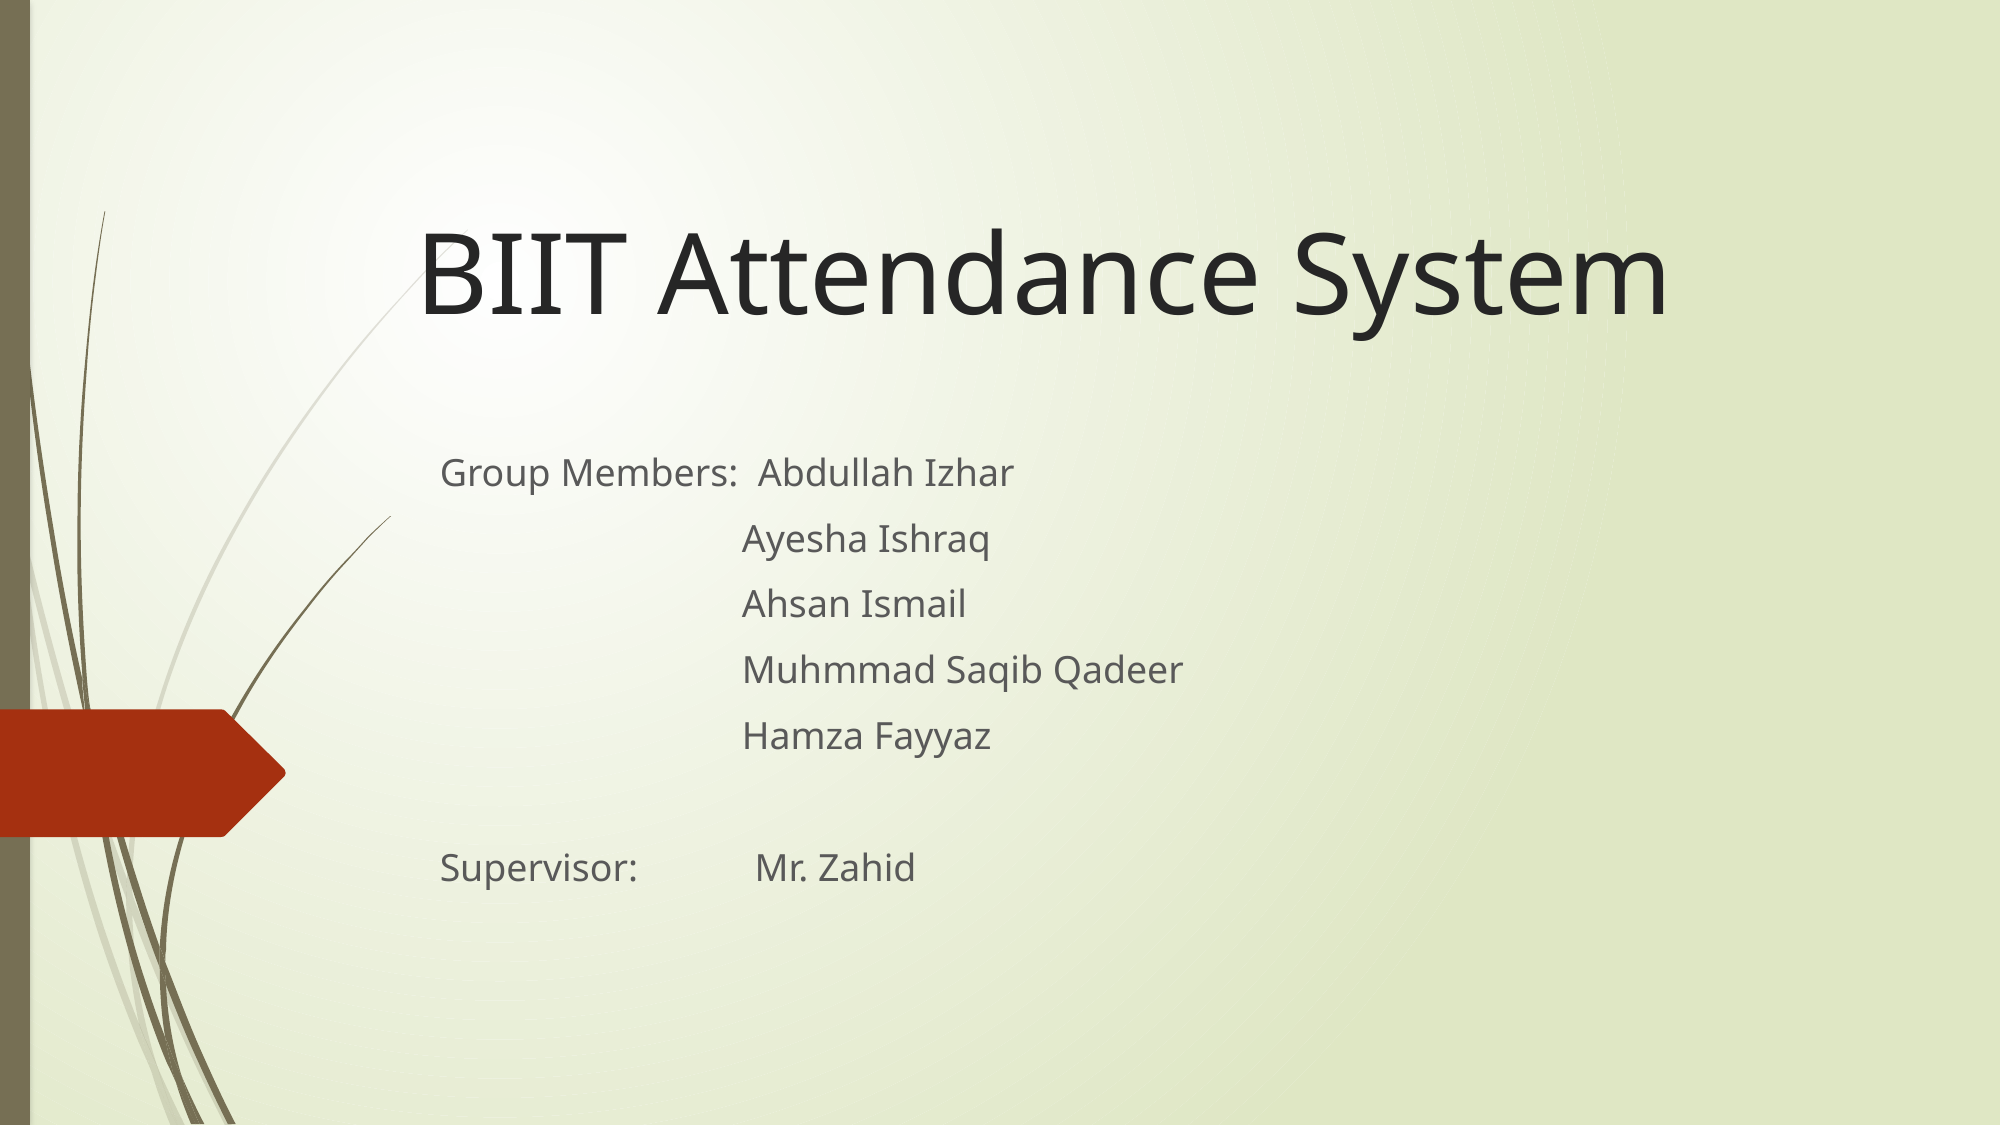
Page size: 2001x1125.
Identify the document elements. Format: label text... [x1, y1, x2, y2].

subtitle Group Members: Abdullah Izhar Ayesha Ishraq Ahsan Ismail Muhmmad Saqib Qadeer Hamza Fayyaz Supervisor: Mr. Zahid [424, 441, 1888, 969]
title BIIT Attendance System [400, 159, 1864, 345]
